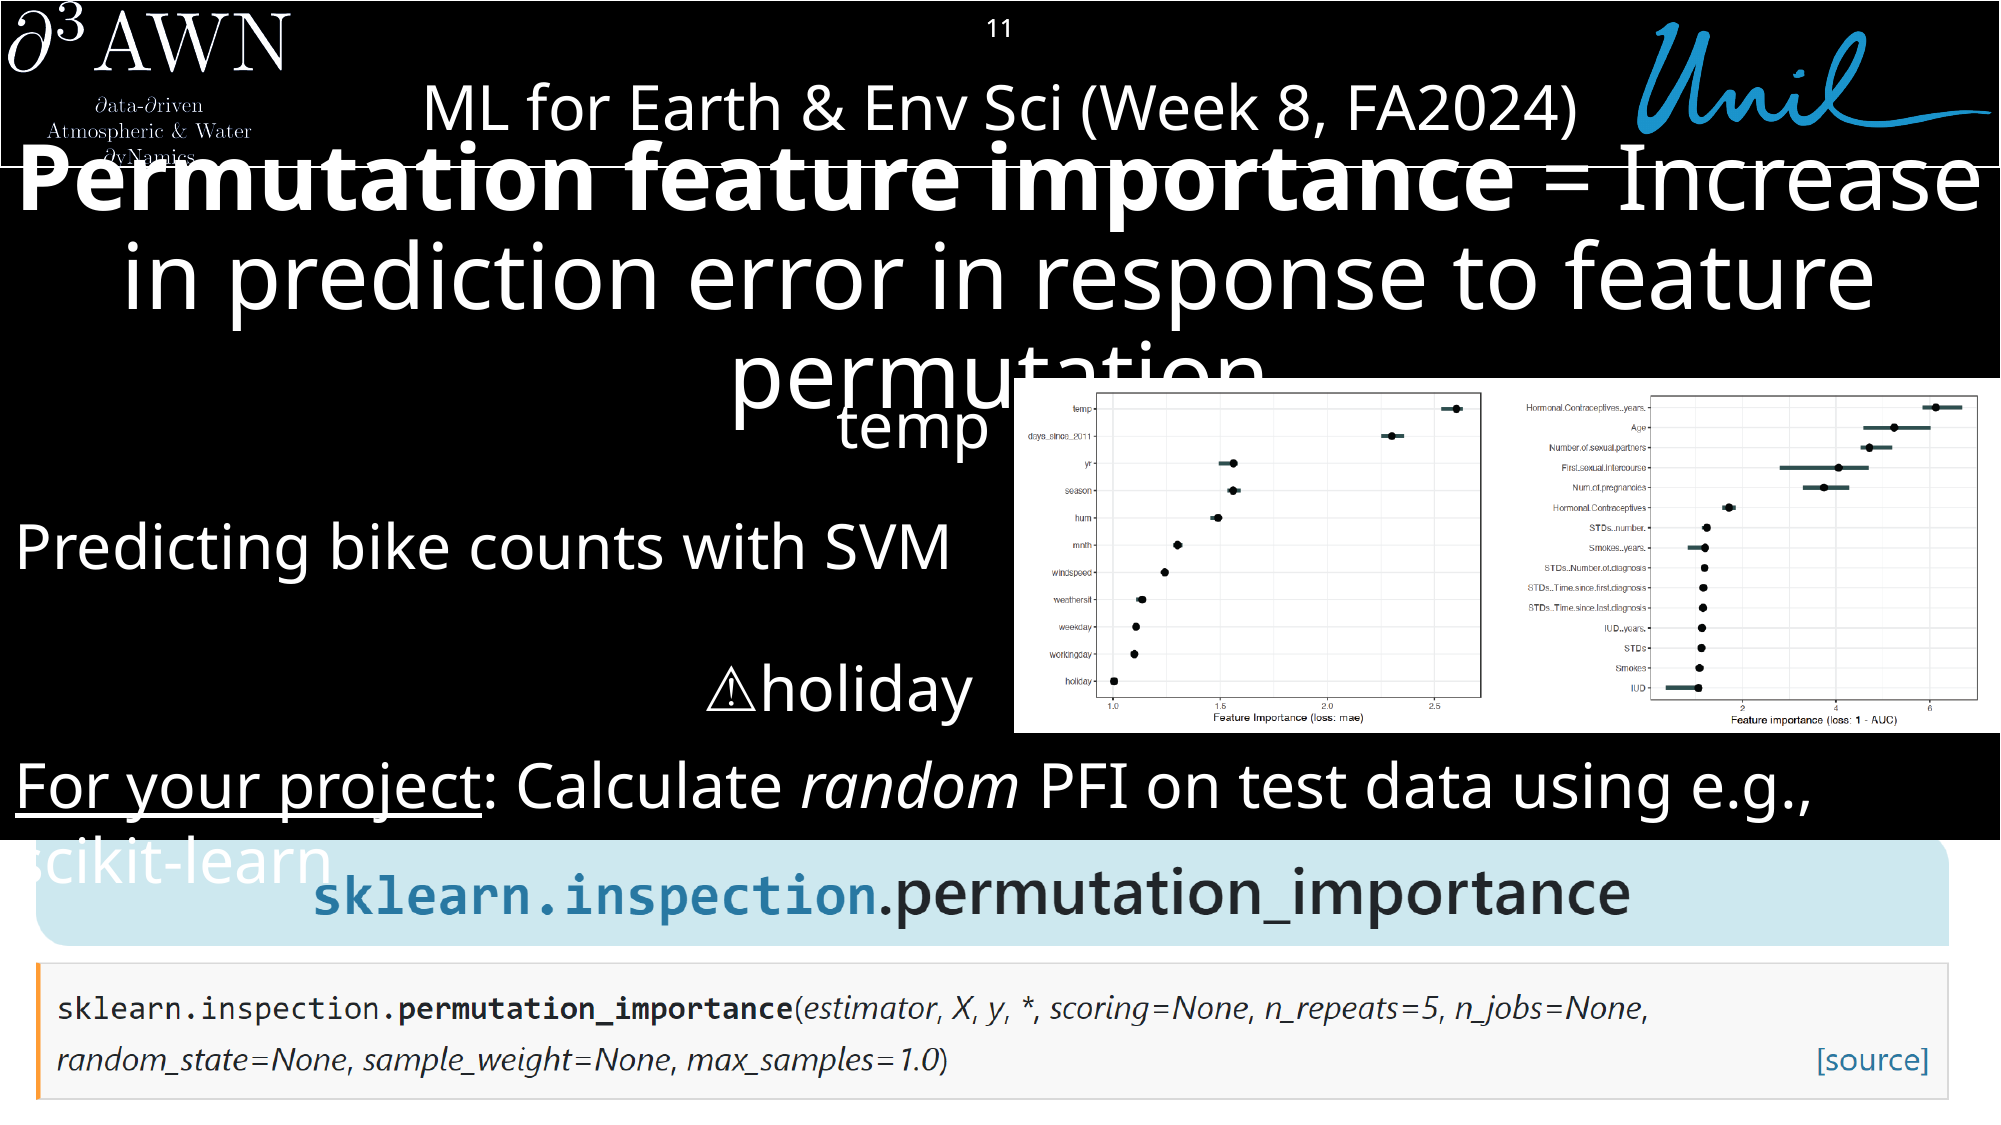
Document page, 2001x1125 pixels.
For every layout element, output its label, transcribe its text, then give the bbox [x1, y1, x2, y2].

picture [0, 0, 298, 168]
picture [0, 840, 2000, 1125]
title Permutation feature importance = Increase in prediction error in response to feature permutation [0, 171, 2000, 389]
text_box For your project: Calculate random PFI on test data using e.g., scikit-learn [0, 738, 2000, 840]
picture [1014, 378, 2000, 733]
picture [1609, 22, 2000, 145]
slide_number 11 [774, 0, 1225, 60]
text_box ⚠️holiday [688, 641, 1014, 732]
text_box temp [821, 378, 1014, 469]
text_box Predicting bike counts with SVM [0, 499, 1014, 590]
